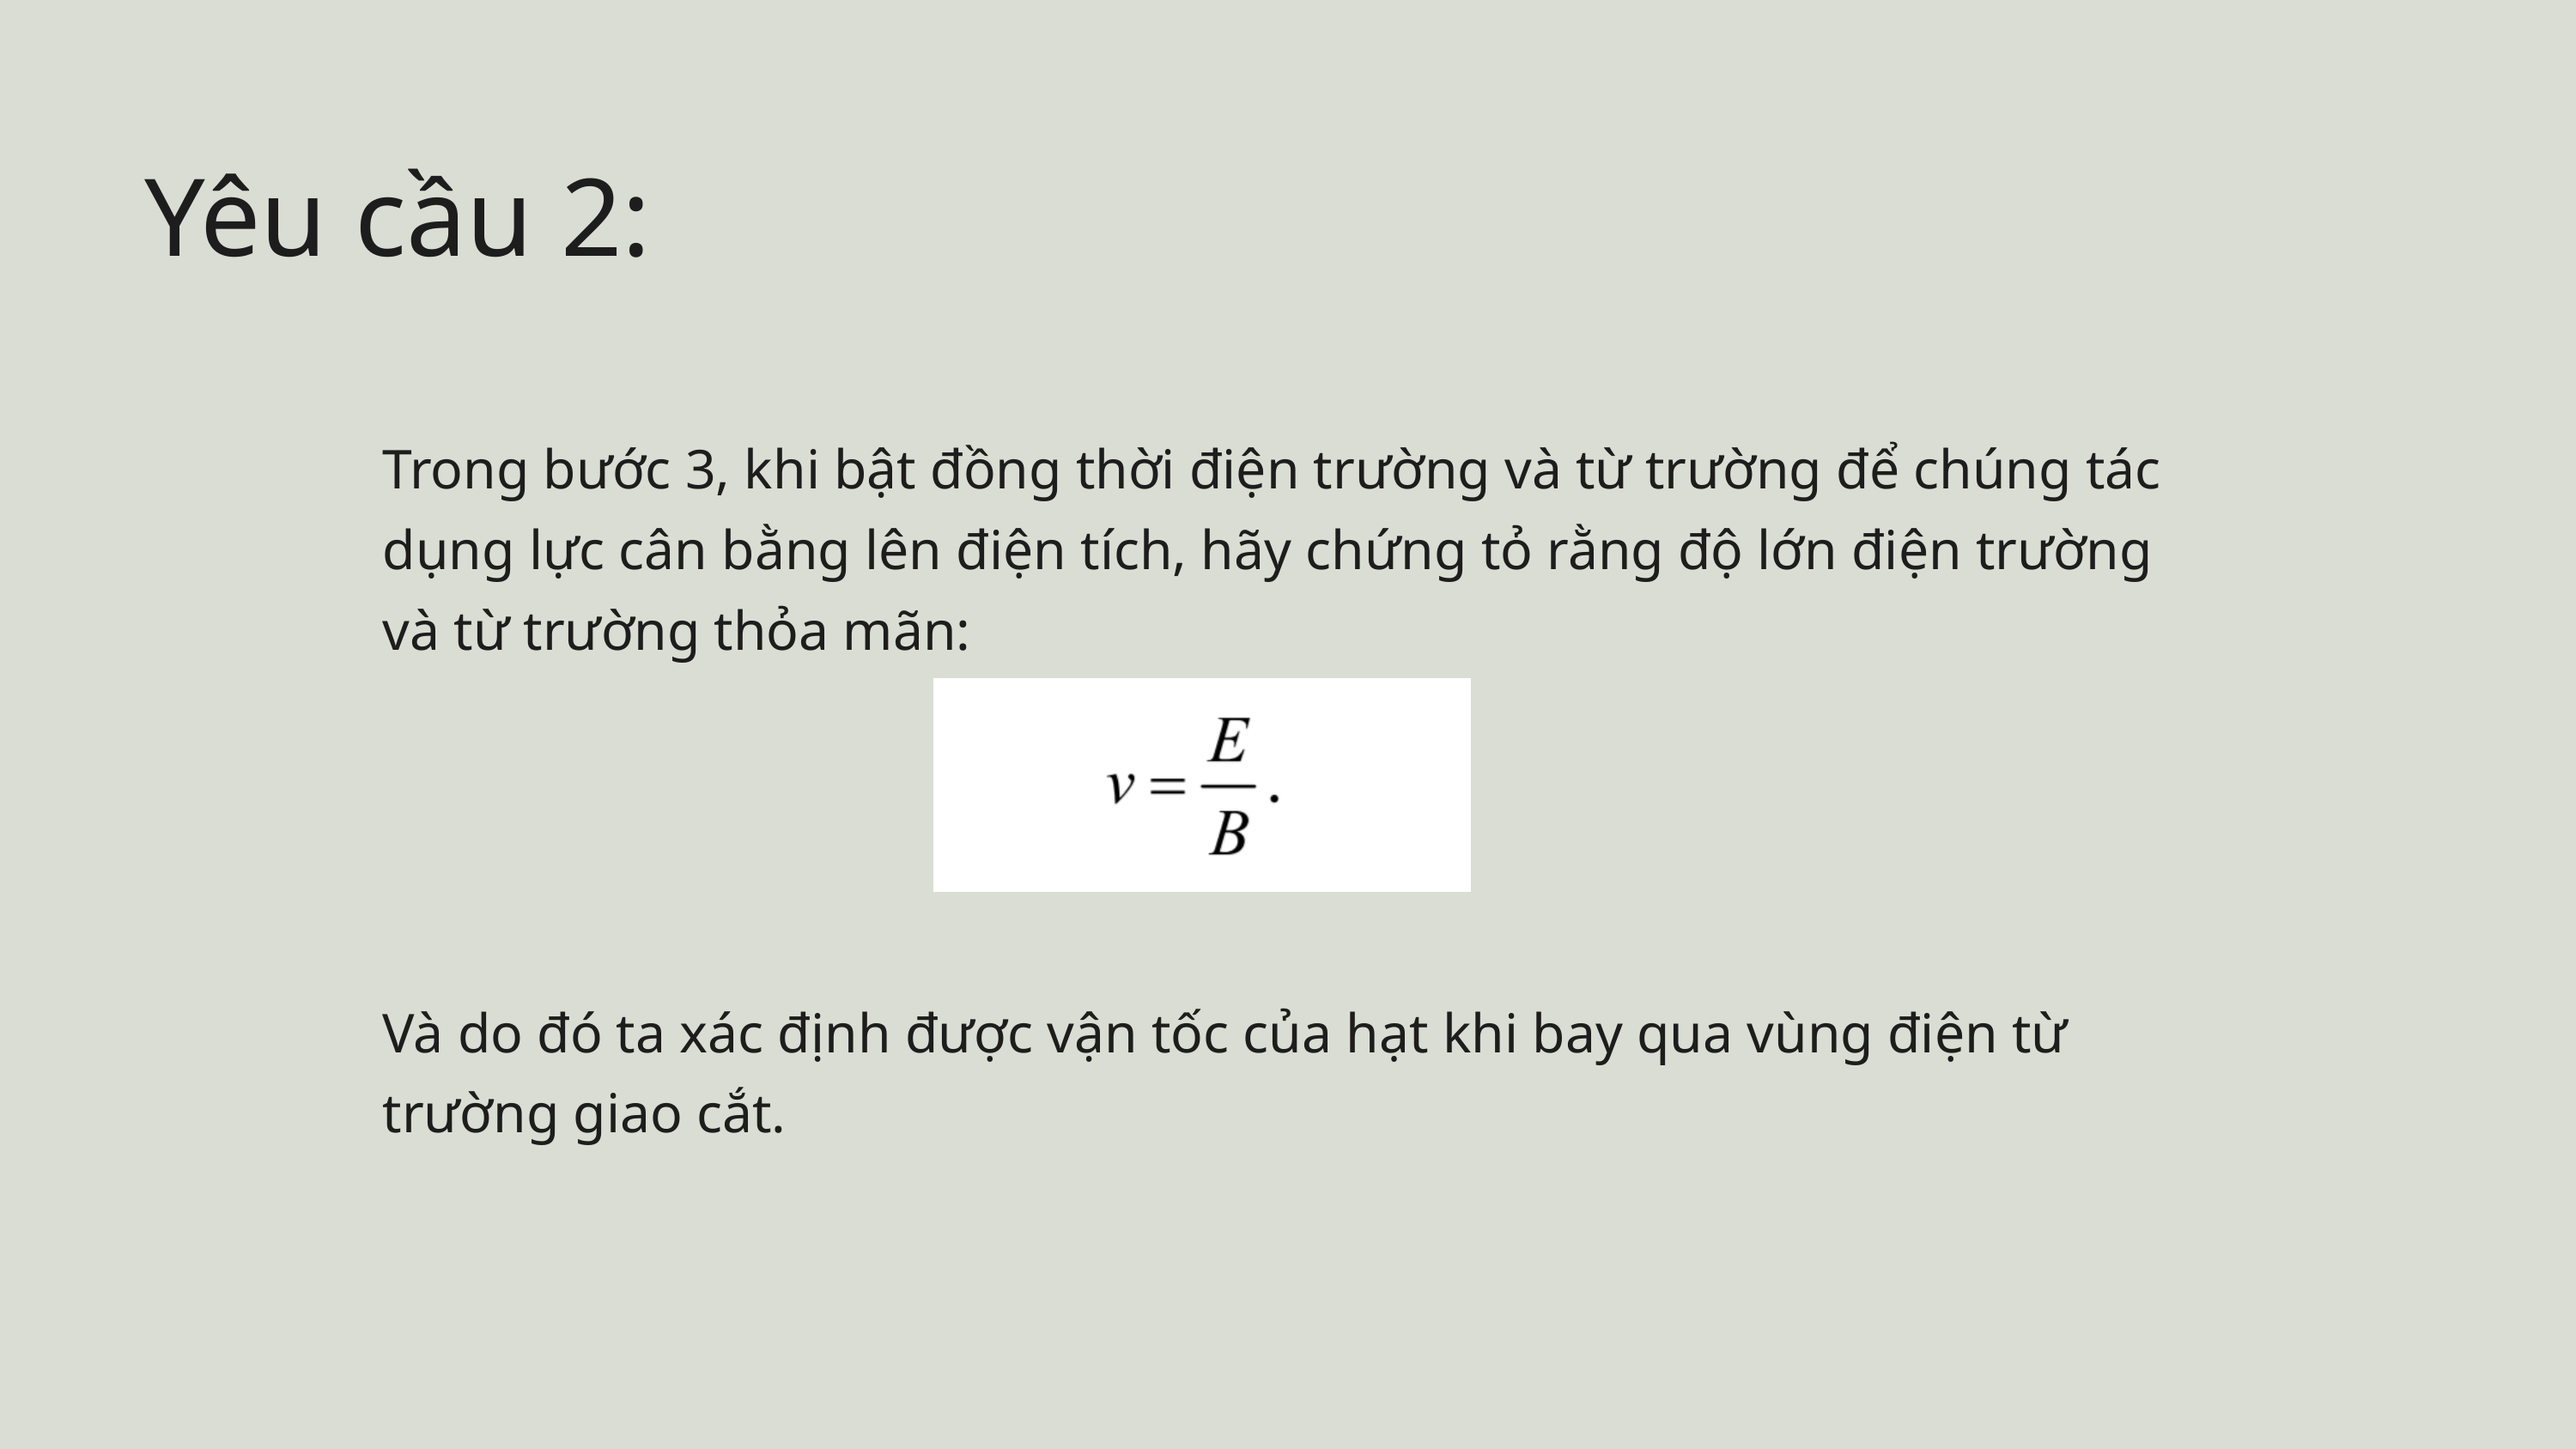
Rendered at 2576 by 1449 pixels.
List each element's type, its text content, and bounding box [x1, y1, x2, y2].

picture [933, 678, 1471, 892]
text_box Yêu cầu 2: [144, 127, 2260, 278]
text_box Trong bước 3, khi bật đồng thời điện trường và từ trường để chúng tác dụng lực cân bằng lên điện tích, hãy chứng tỏ rằng độ lớn điện trường và từ trường thỏa mãn: Và do đó ta xác định được vận tốc của hạt khi bay qua vùng điện từ trường giao cắt. [382, 419, 2194, 1144]
